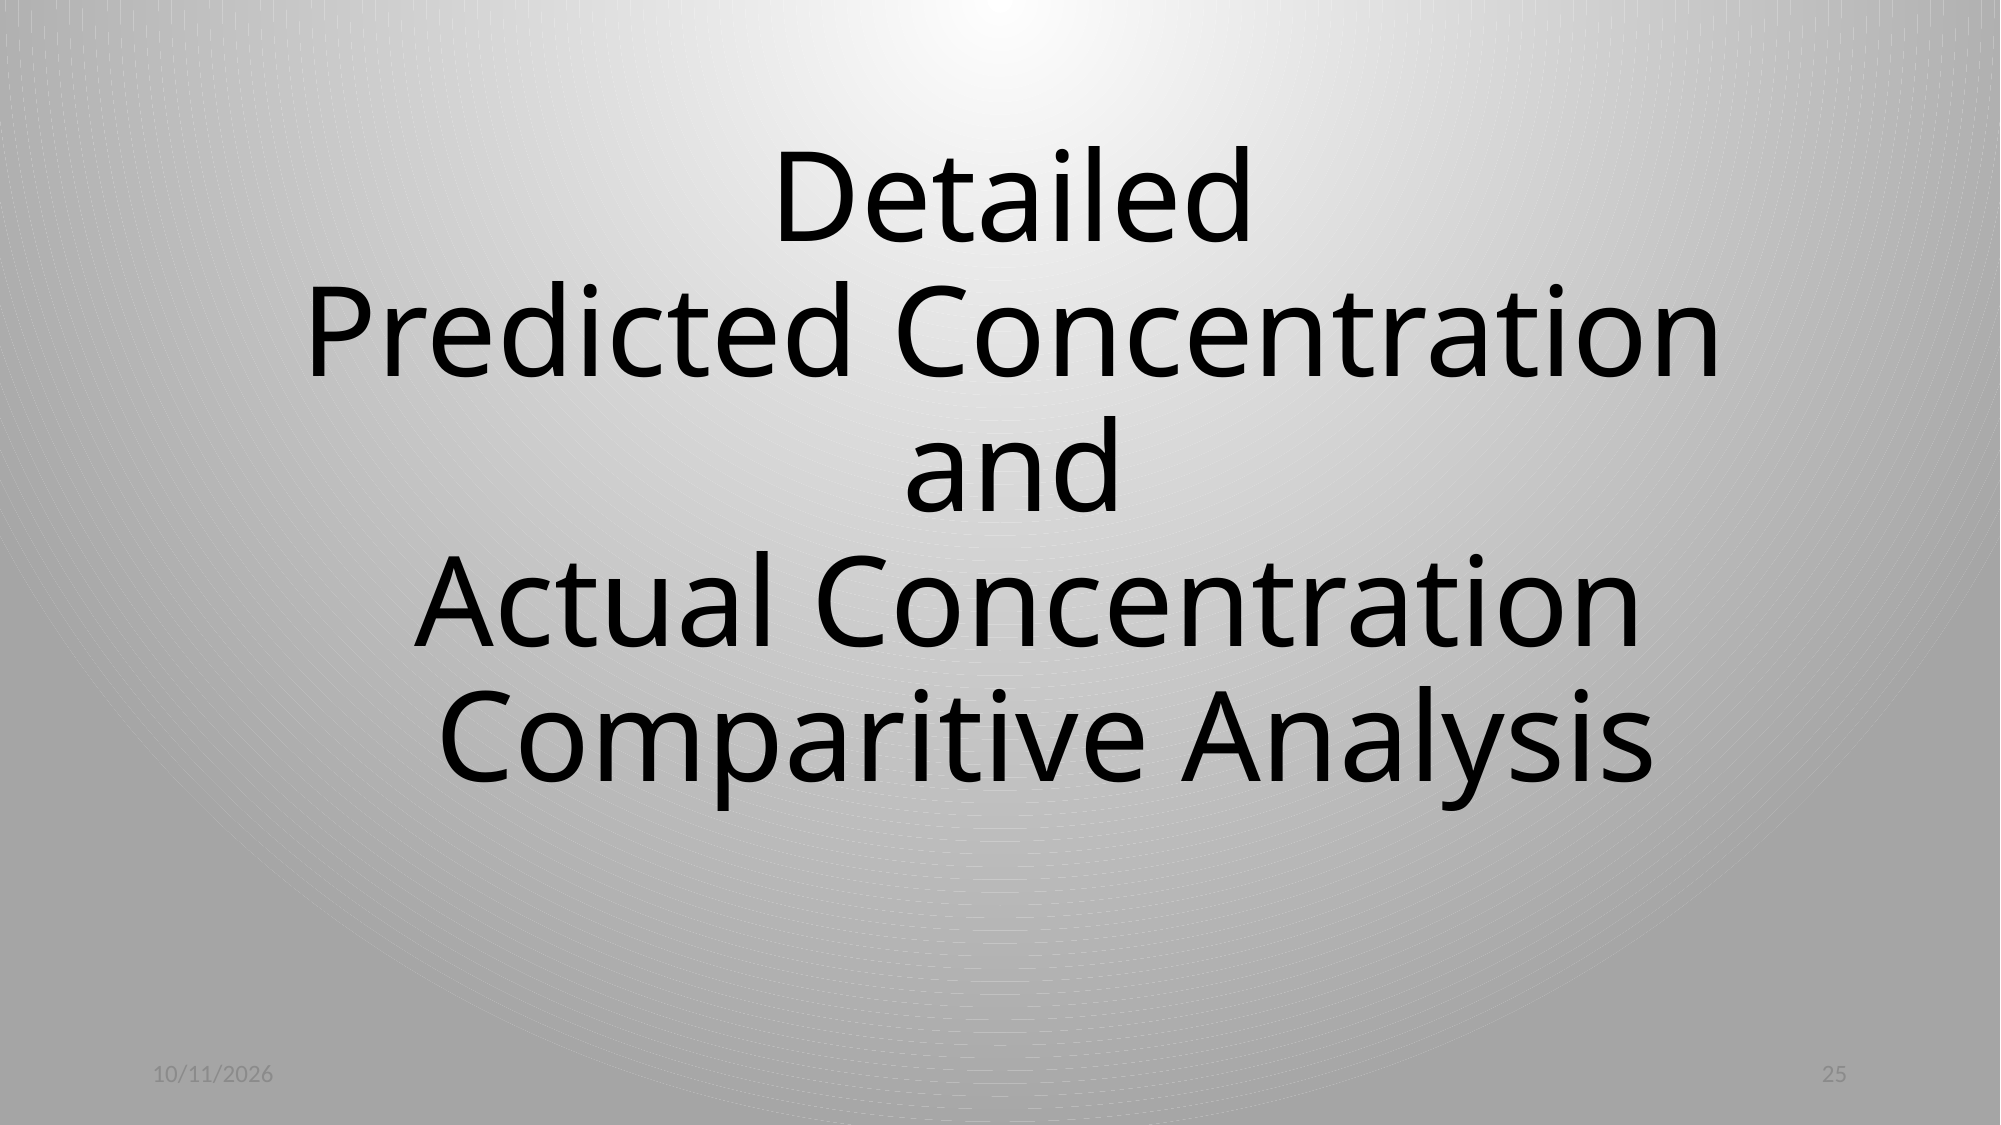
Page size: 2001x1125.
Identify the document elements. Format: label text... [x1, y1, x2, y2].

title Detailed Predicted Concentration and Actual Concentration Comparitive Analysis [169, 362, 1892, 580]
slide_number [137, 1042, 588, 1103]
slide_number 25 [1412, 1042, 1863, 1103]
